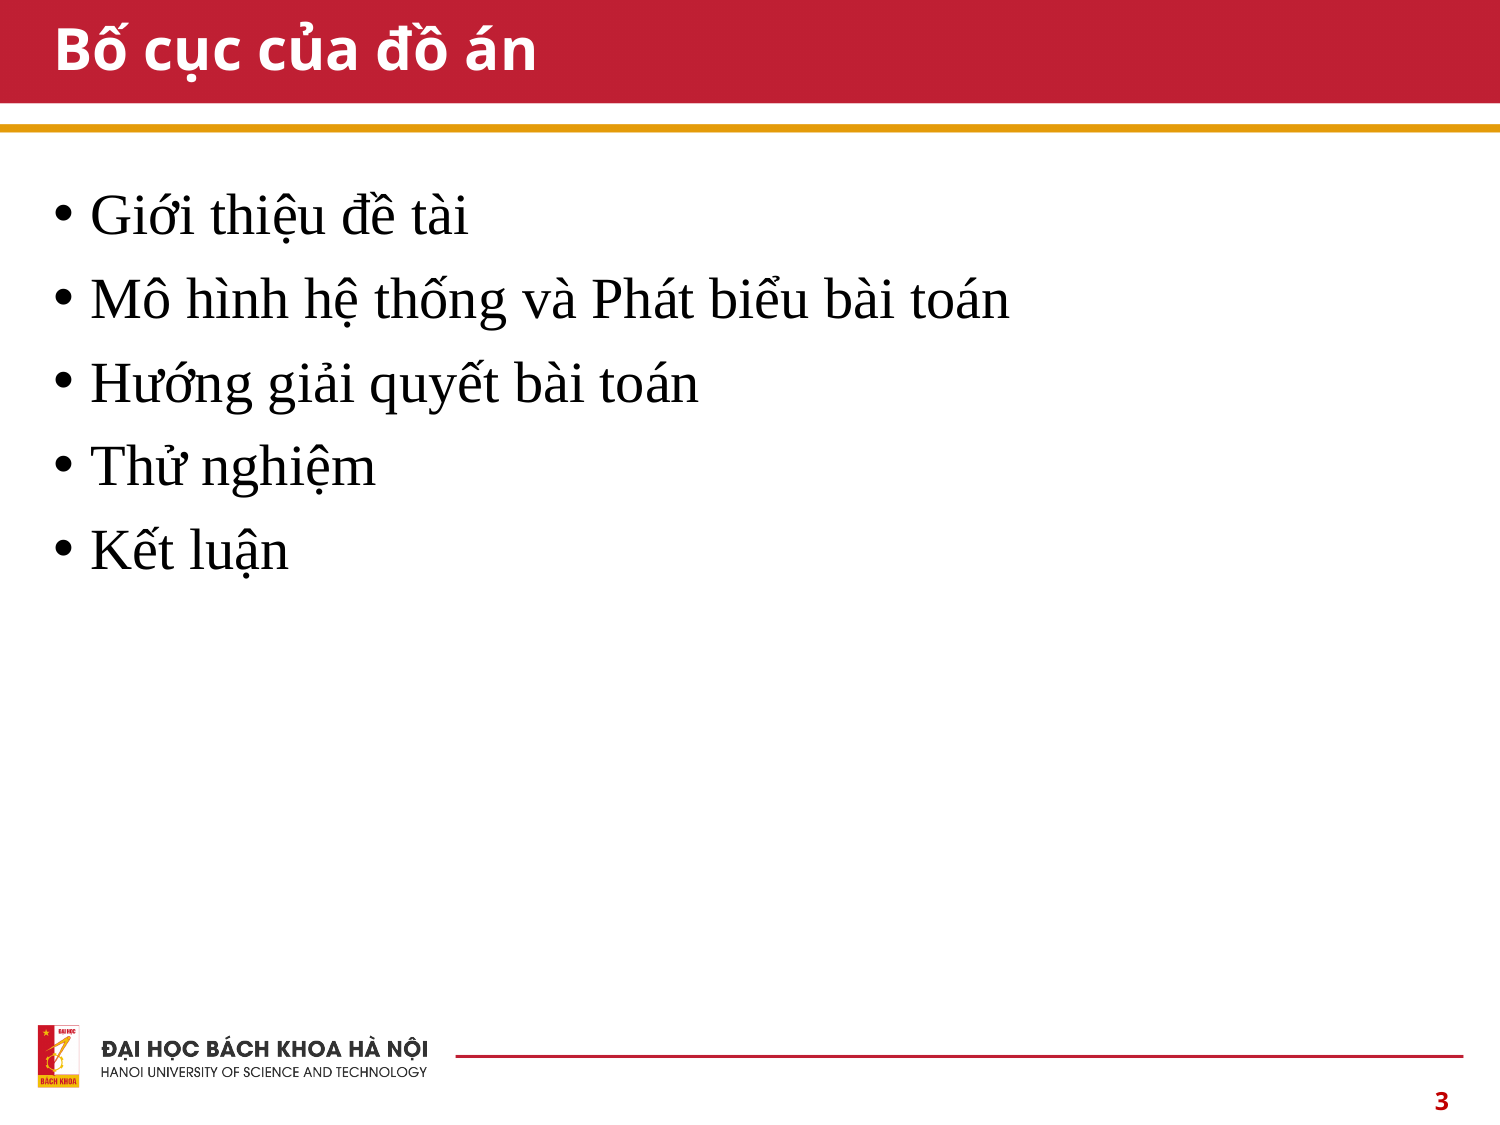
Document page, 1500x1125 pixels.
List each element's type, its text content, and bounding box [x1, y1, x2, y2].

list Giới thiệu đề tài Mô hình hệ thống và Phát biểu bài toán Hướng giải quyết bài toán Thử nghiệm Kết luận [38, 176, 1462, 1008]
slide_number 3 [1126, 1078, 1464, 1125]
picture [0, 0, 1500, 1125]
title Bố cục của đồ án [38, 12, 1462, 87]
